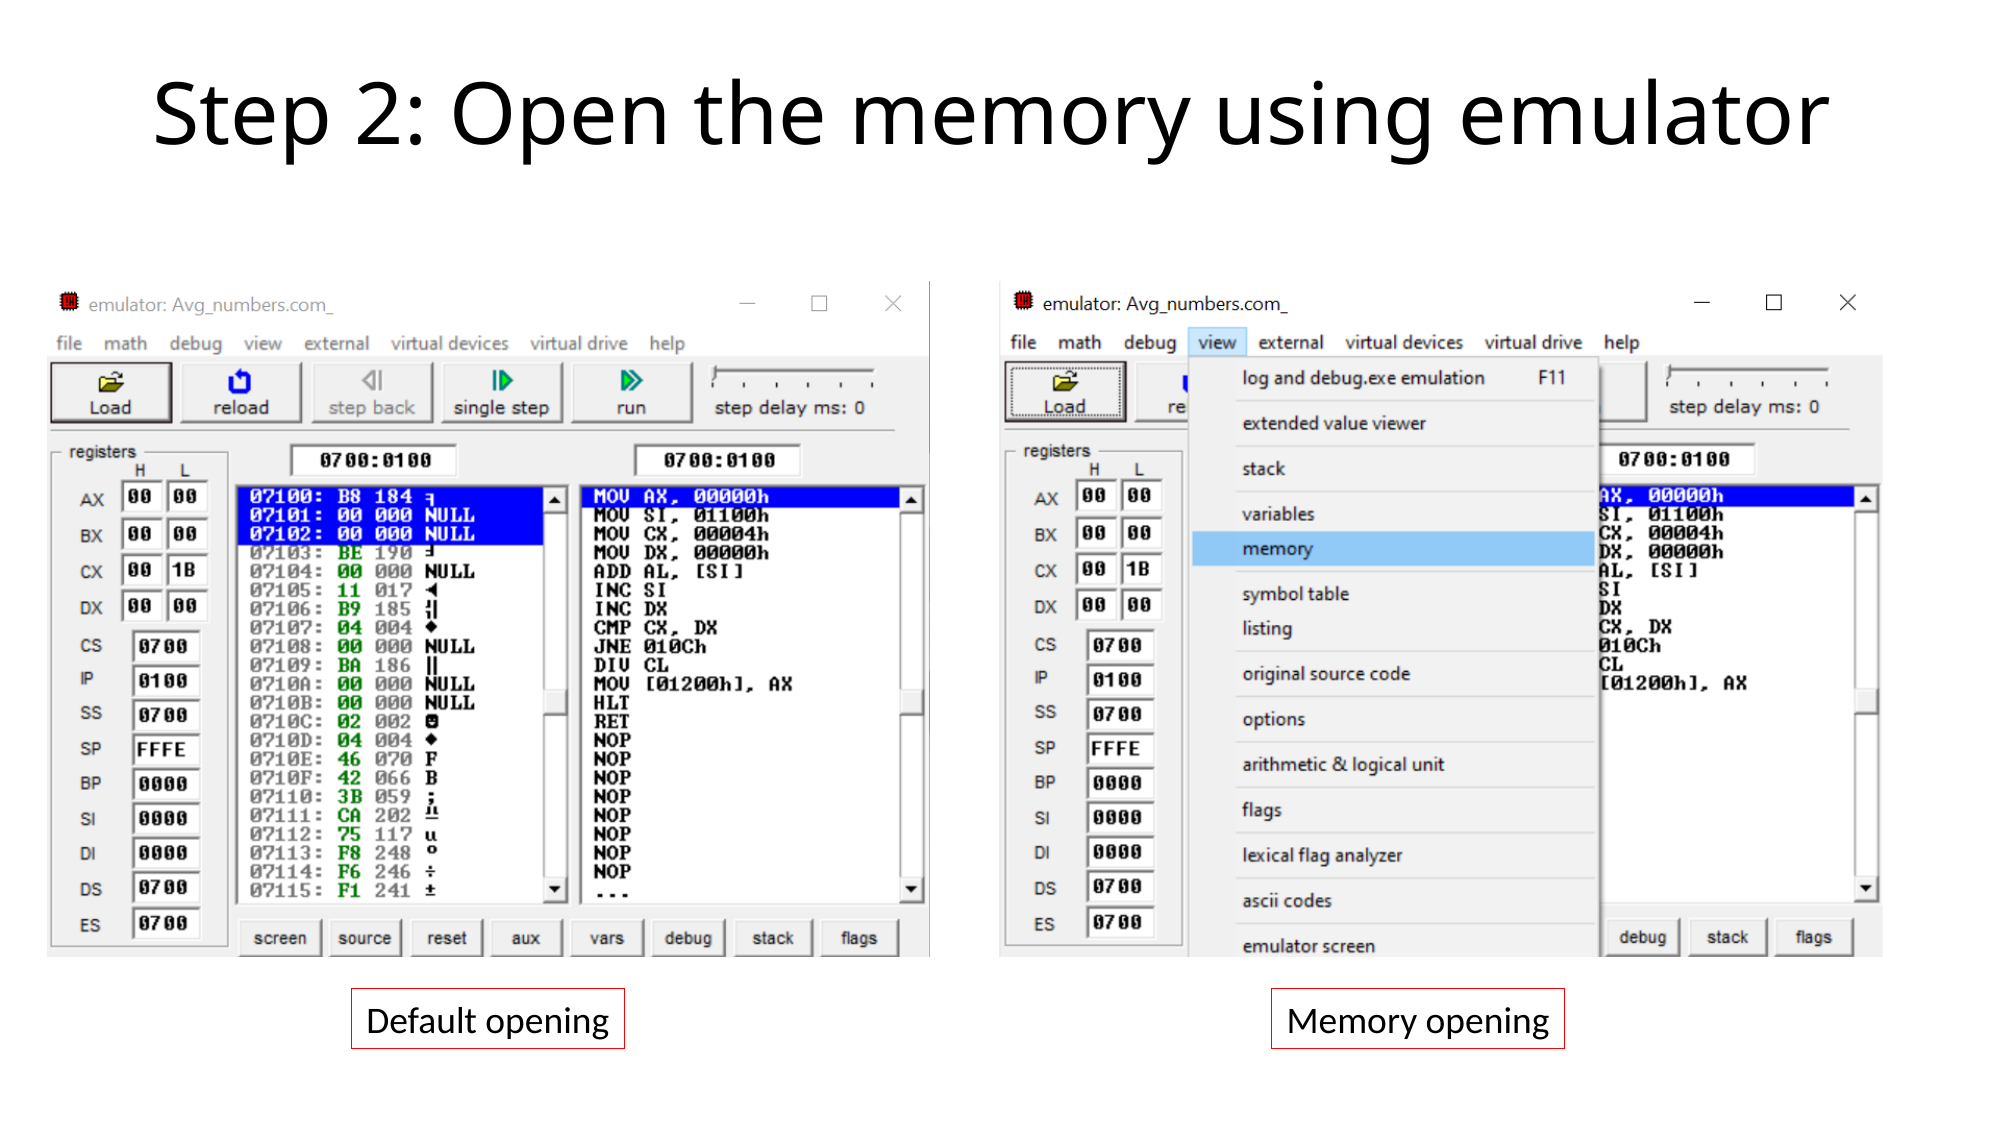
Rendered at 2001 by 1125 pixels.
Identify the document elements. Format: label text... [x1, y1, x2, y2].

title Step 2: Open the memory using emulator [137, 59, 1863, 174]
picture [46, 281, 930, 957]
picture [999, 281, 1883, 957]
text_box Default opening [351, 988, 625, 1049]
text_box Memory opening [1271, 988, 1565, 1049]
